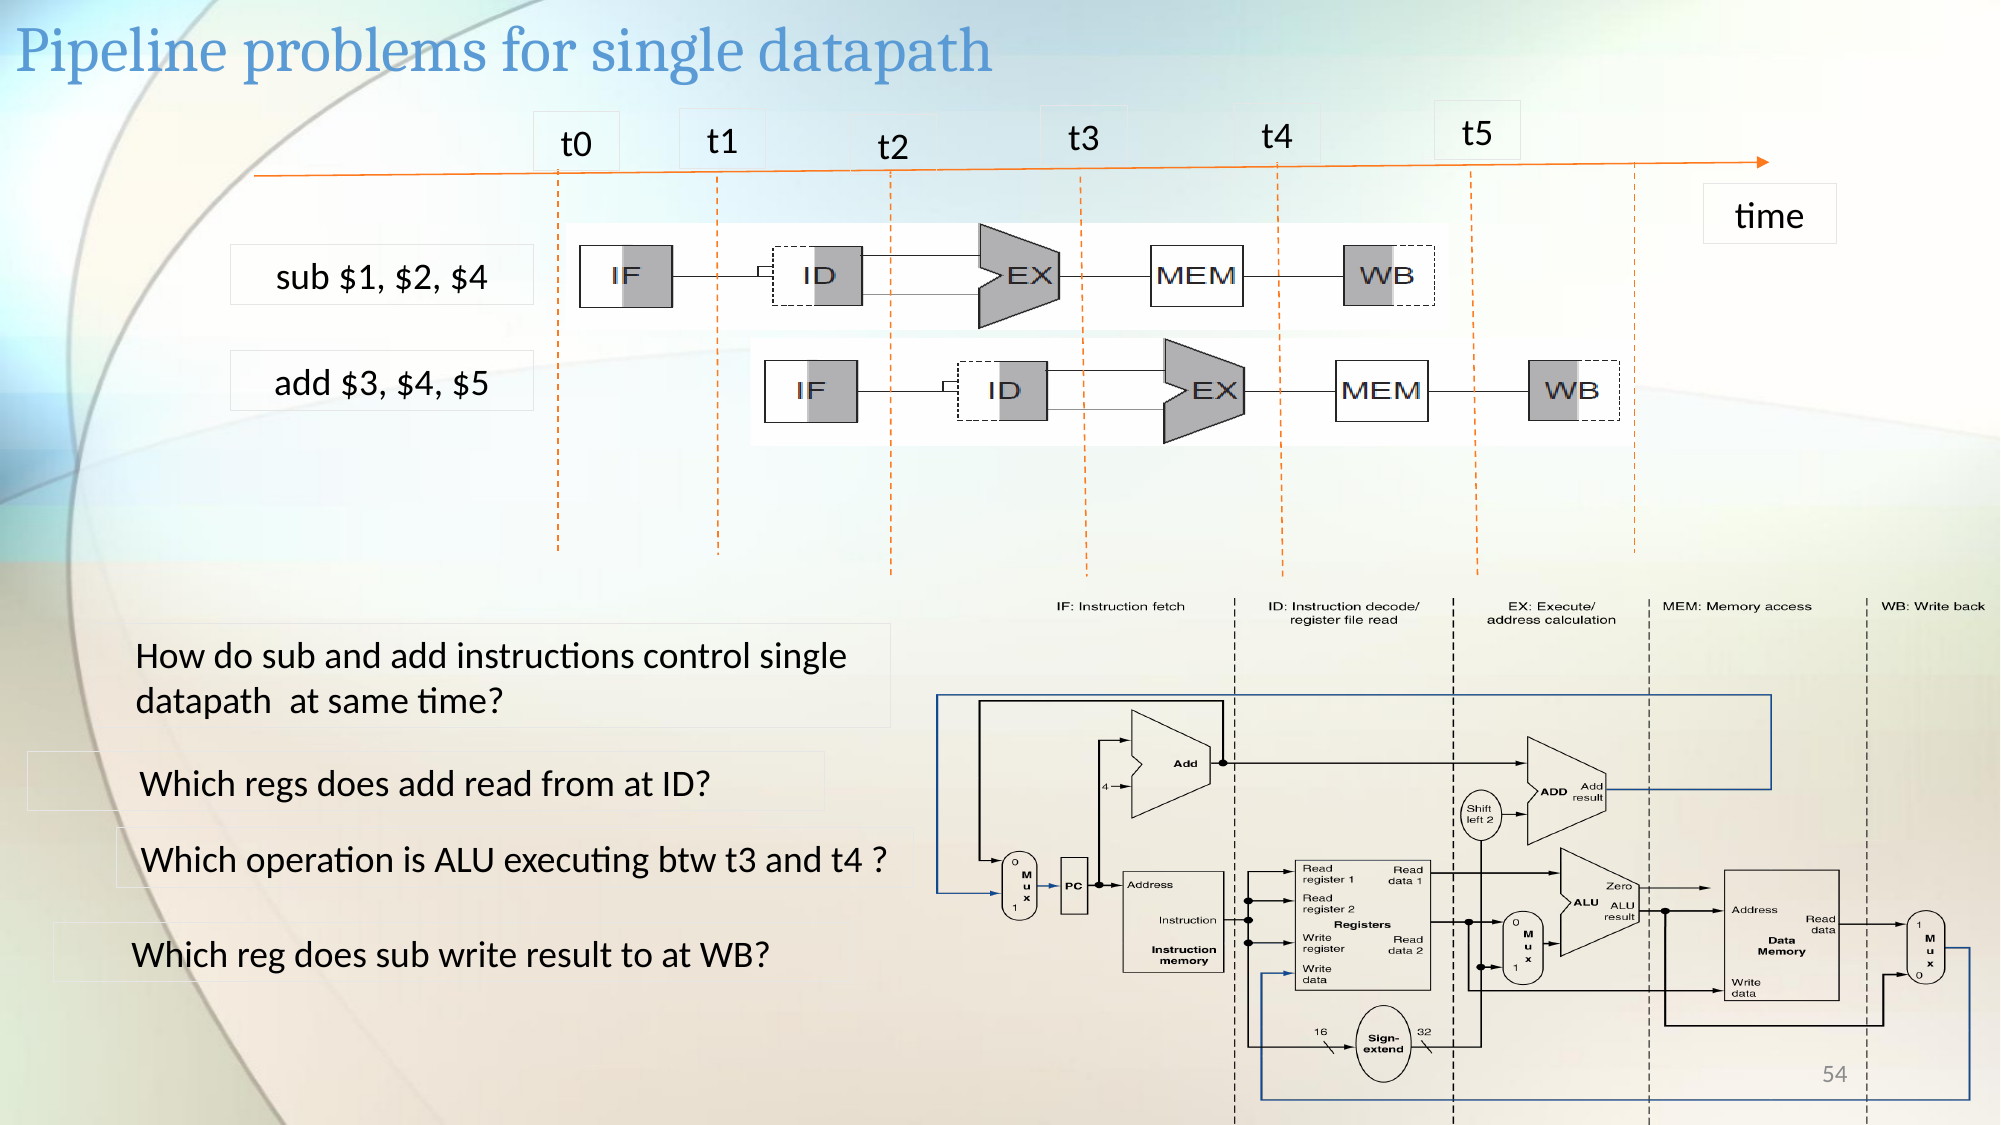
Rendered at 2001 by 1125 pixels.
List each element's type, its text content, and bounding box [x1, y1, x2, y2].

text_box Which reg does sub write result to at WB? [53, 922, 851, 982]
text_box How do sub and add instructions control single datapath at same time? [93, 623, 891, 728]
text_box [1277, 161, 1284, 577]
text_box t1 [679, 108, 766, 149]
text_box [558, 161, 1267, 177]
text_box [1470, 171, 1478, 577]
text_box t3 [1040, 105, 1128, 149]
text_box t4 [1234, 103, 1321, 149]
title Pipeline problems for single datapath [0, 0, 1482, 93]
text_box t2 [850, 114, 937, 149]
table_cell - [883, 165, 892, 177]
table_cell - [709, 169, 719, 177]
text_box Which regs does add read from at ID? [27, 751, 825, 811]
text_box sub $1, $2, $4 [230, 244, 534, 305]
text_box Which operation is ALU executing btw t3 and t4 ? [116, 827, 914, 888]
table_cell - [1629, 161, 1634, 177]
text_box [253, 161, 553, 177]
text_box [1639, 161, 1770, 177]
text_box t5 [1434, 100, 1521, 149]
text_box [1287, 161, 1463, 177]
text_box add $3, $4, $5 [230, 350, 534, 411]
table_cell - [552, 165, 558, 177]
text_box t0 [533, 111, 620, 149]
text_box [1479, 161, 1625, 177]
text_box time [1703, 183, 1837, 244]
picture [0, 0, 2001, 1125]
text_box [1079, 176, 1087, 577]
